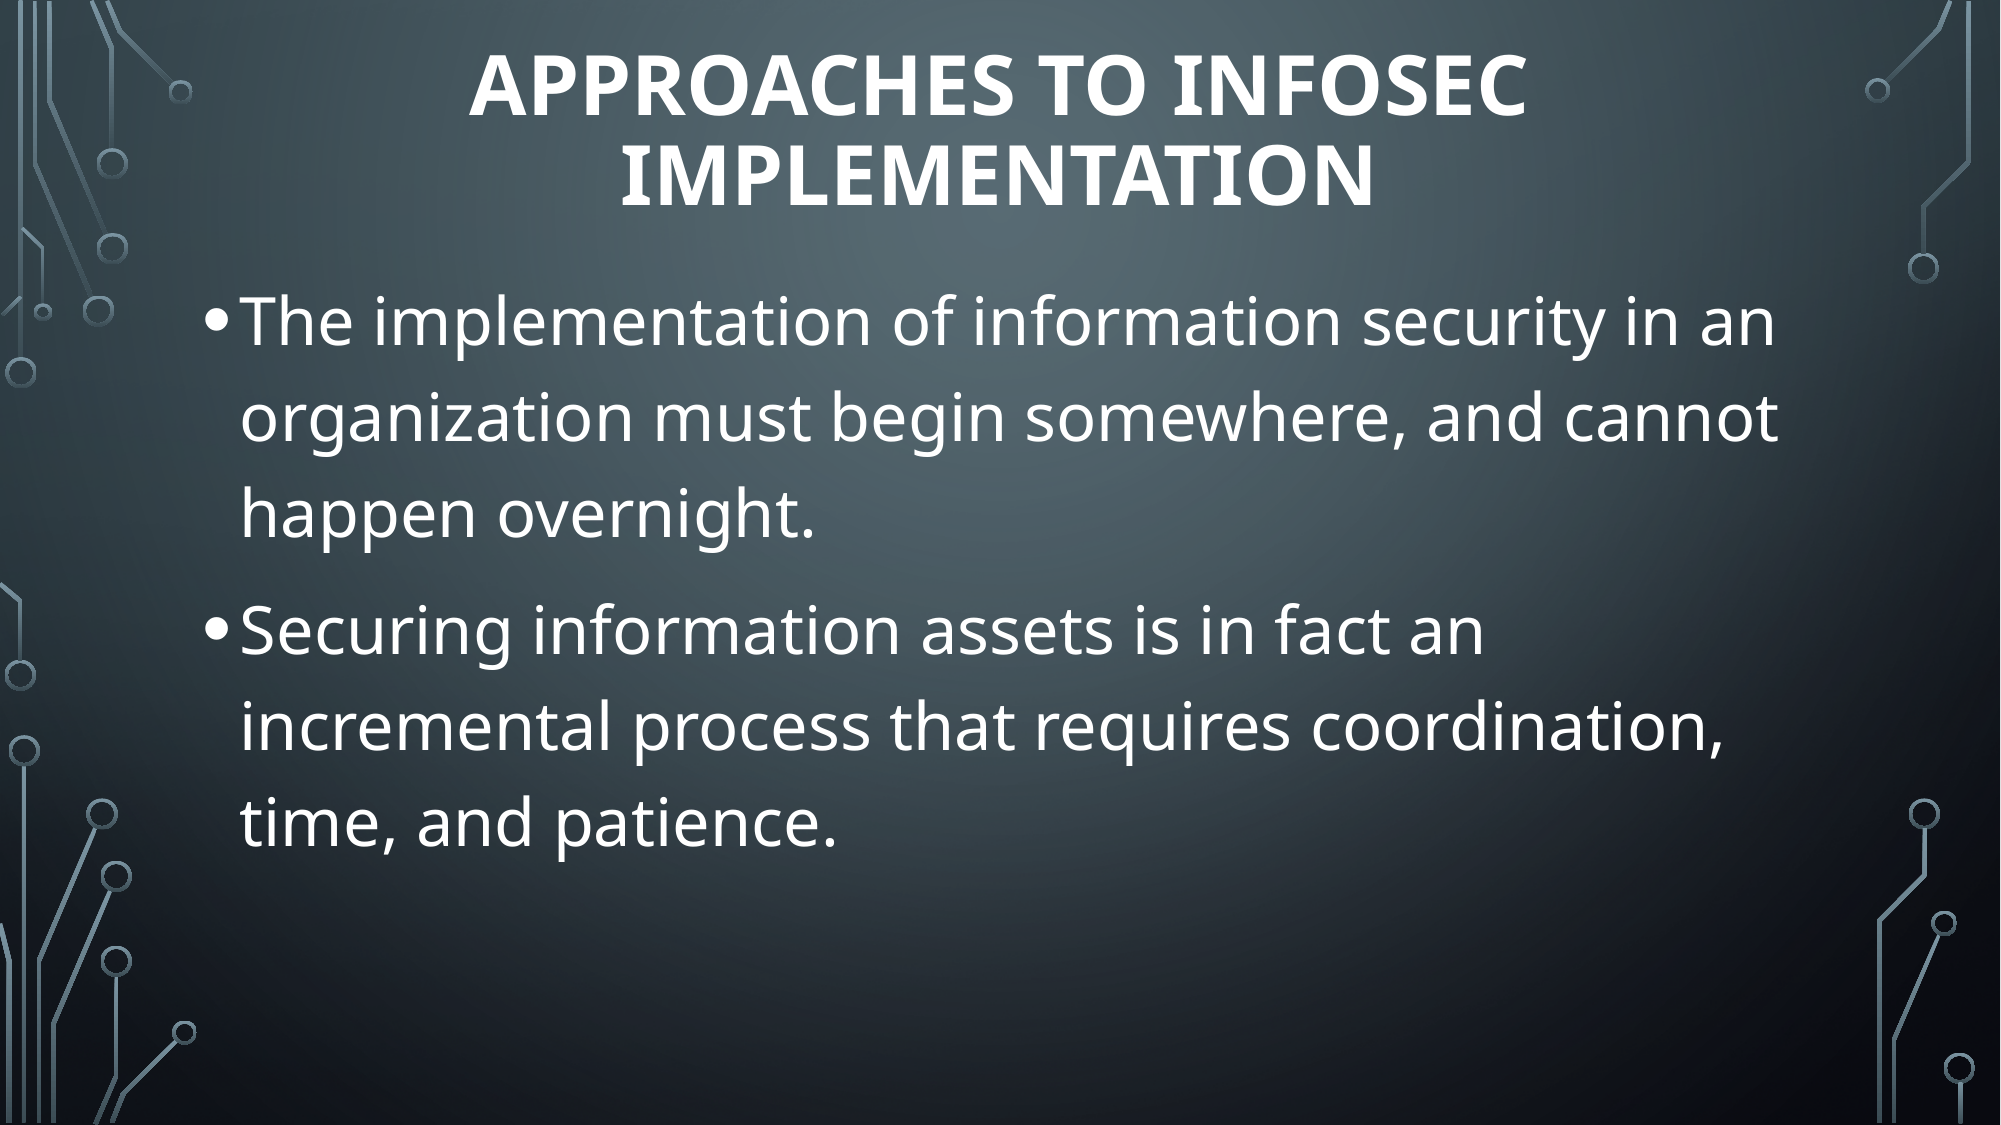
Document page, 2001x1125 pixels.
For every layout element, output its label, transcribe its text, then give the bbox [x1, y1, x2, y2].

list The implementation of information security in an organization must begin somewhere, and cannot happen overnight. Securing information assets is in fact an incremental process that requires coordination, time, and patience. [187, 254, 1813, 950]
title Approaches TO infosec implementation [187, 12, 1813, 254]
